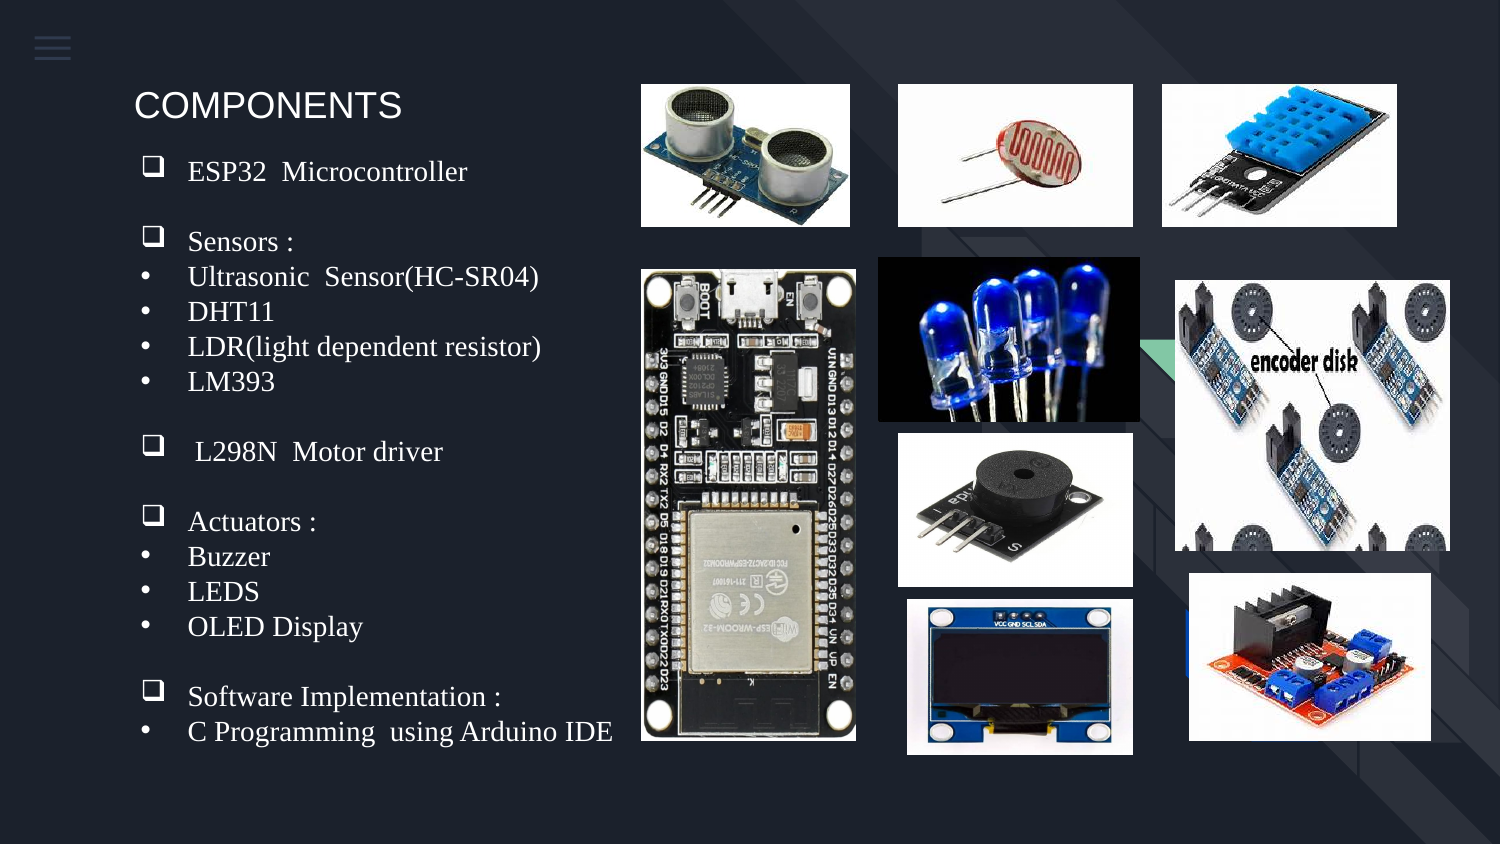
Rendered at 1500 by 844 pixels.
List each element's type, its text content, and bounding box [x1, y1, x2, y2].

text_box COMPONENTS [119, 73, 460, 134]
picture [1162, 83, 1398, 227]
picture [898, 433, 1133, 588]
picture [641, 83, 850, 227]
text_box ESP32 Microcontroller Sensors : Ultrasonic Sensor(HC-SR04) DHT11 LDR(light dependent resistor) LM393 L298N Motor driver Actuators : Buzzer LEDS OLED Display Software Implementation : C Programming using Arduino IDE [125, 145, 793, 755]
picture [897, 83, 1133, 227]
picture [1189, 572, 1432, 741]
picture [1174, 280, 1451, 551]
picture [907, 598, 1133, 756]
picture [641, 268, 856, 741]
picture [878, 257, 1140, 422]
